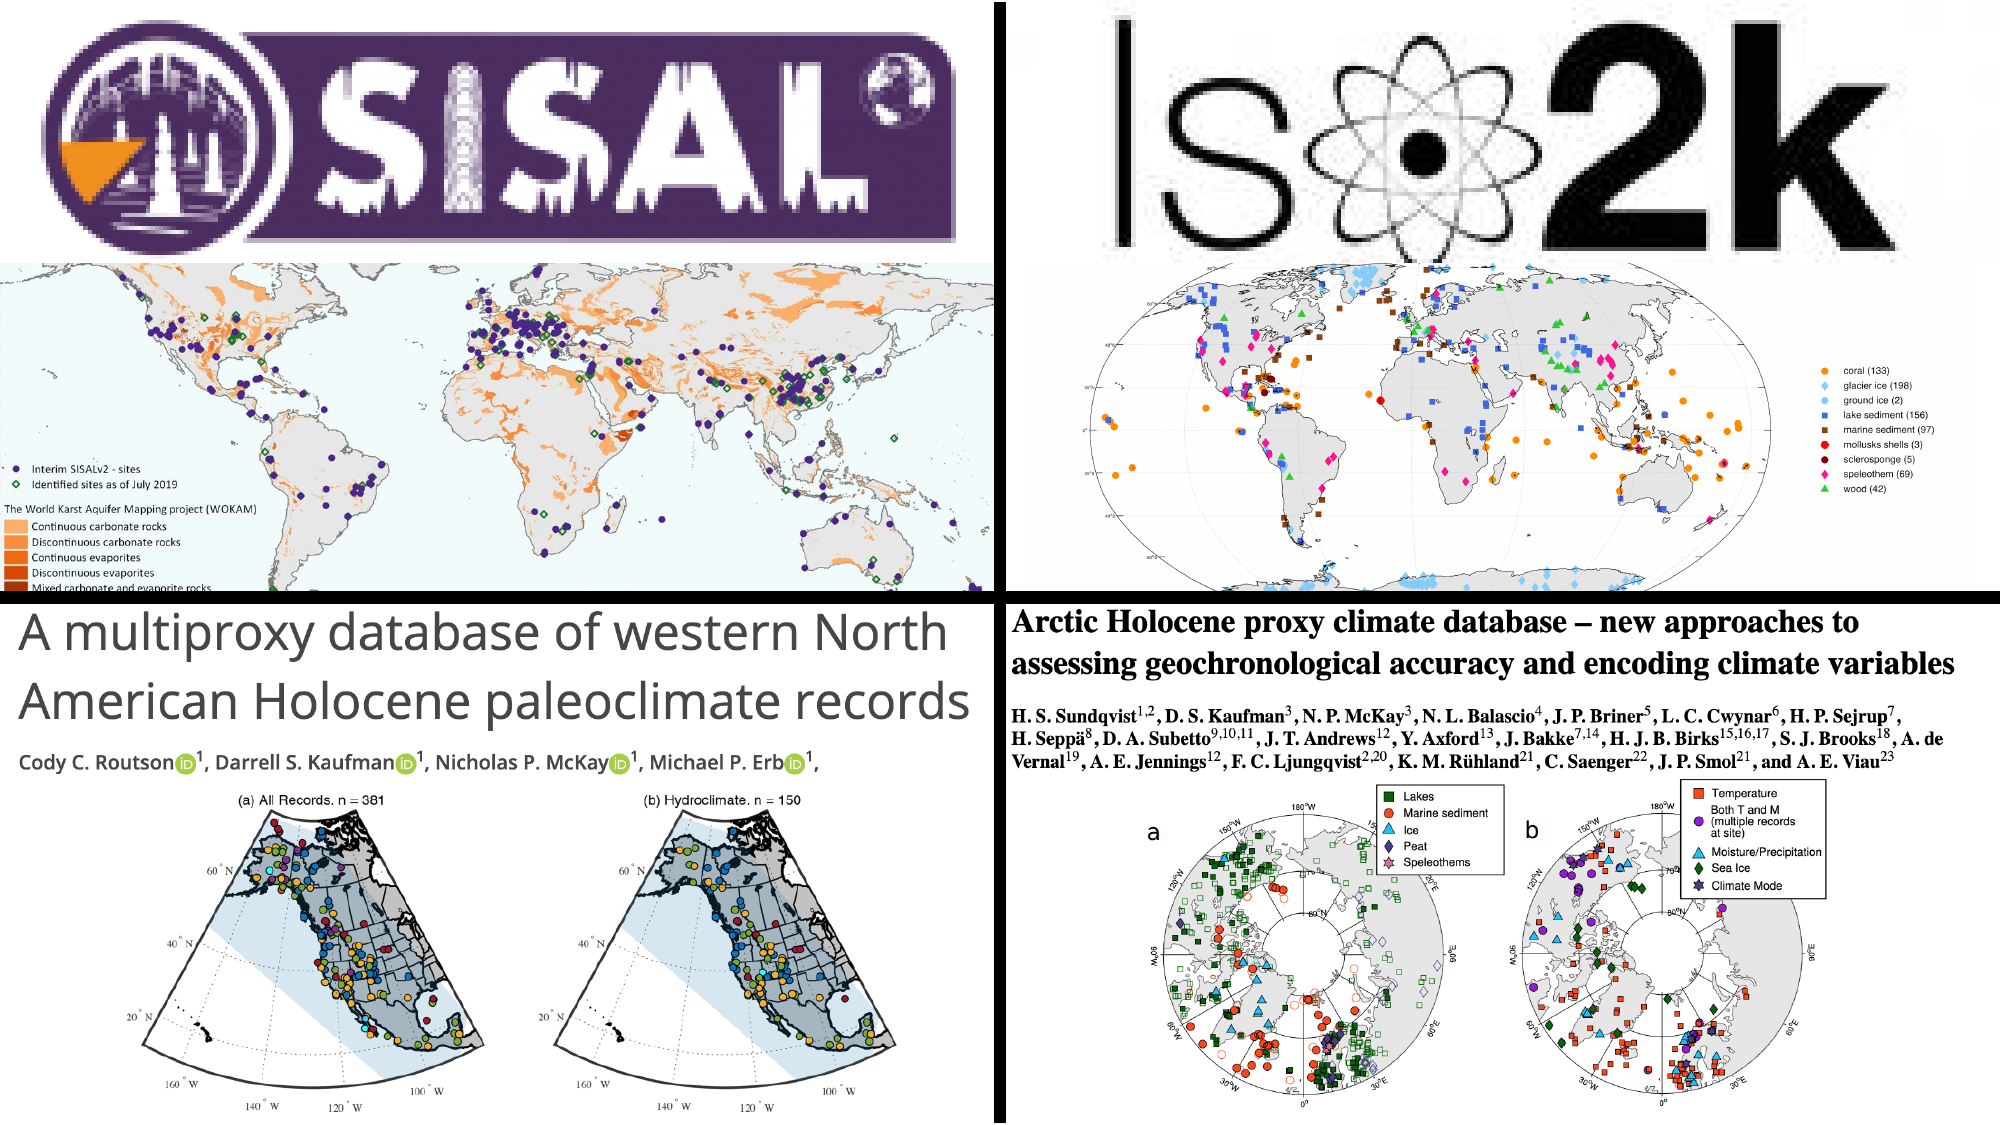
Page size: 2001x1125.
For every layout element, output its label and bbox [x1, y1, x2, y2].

text_box [0, 0, 1001, 593]
text_box [1002, 0, 2000, 594]
text_box [0, 609, 995, 1117]
text_box [1002, 609, 2000, 1125]
